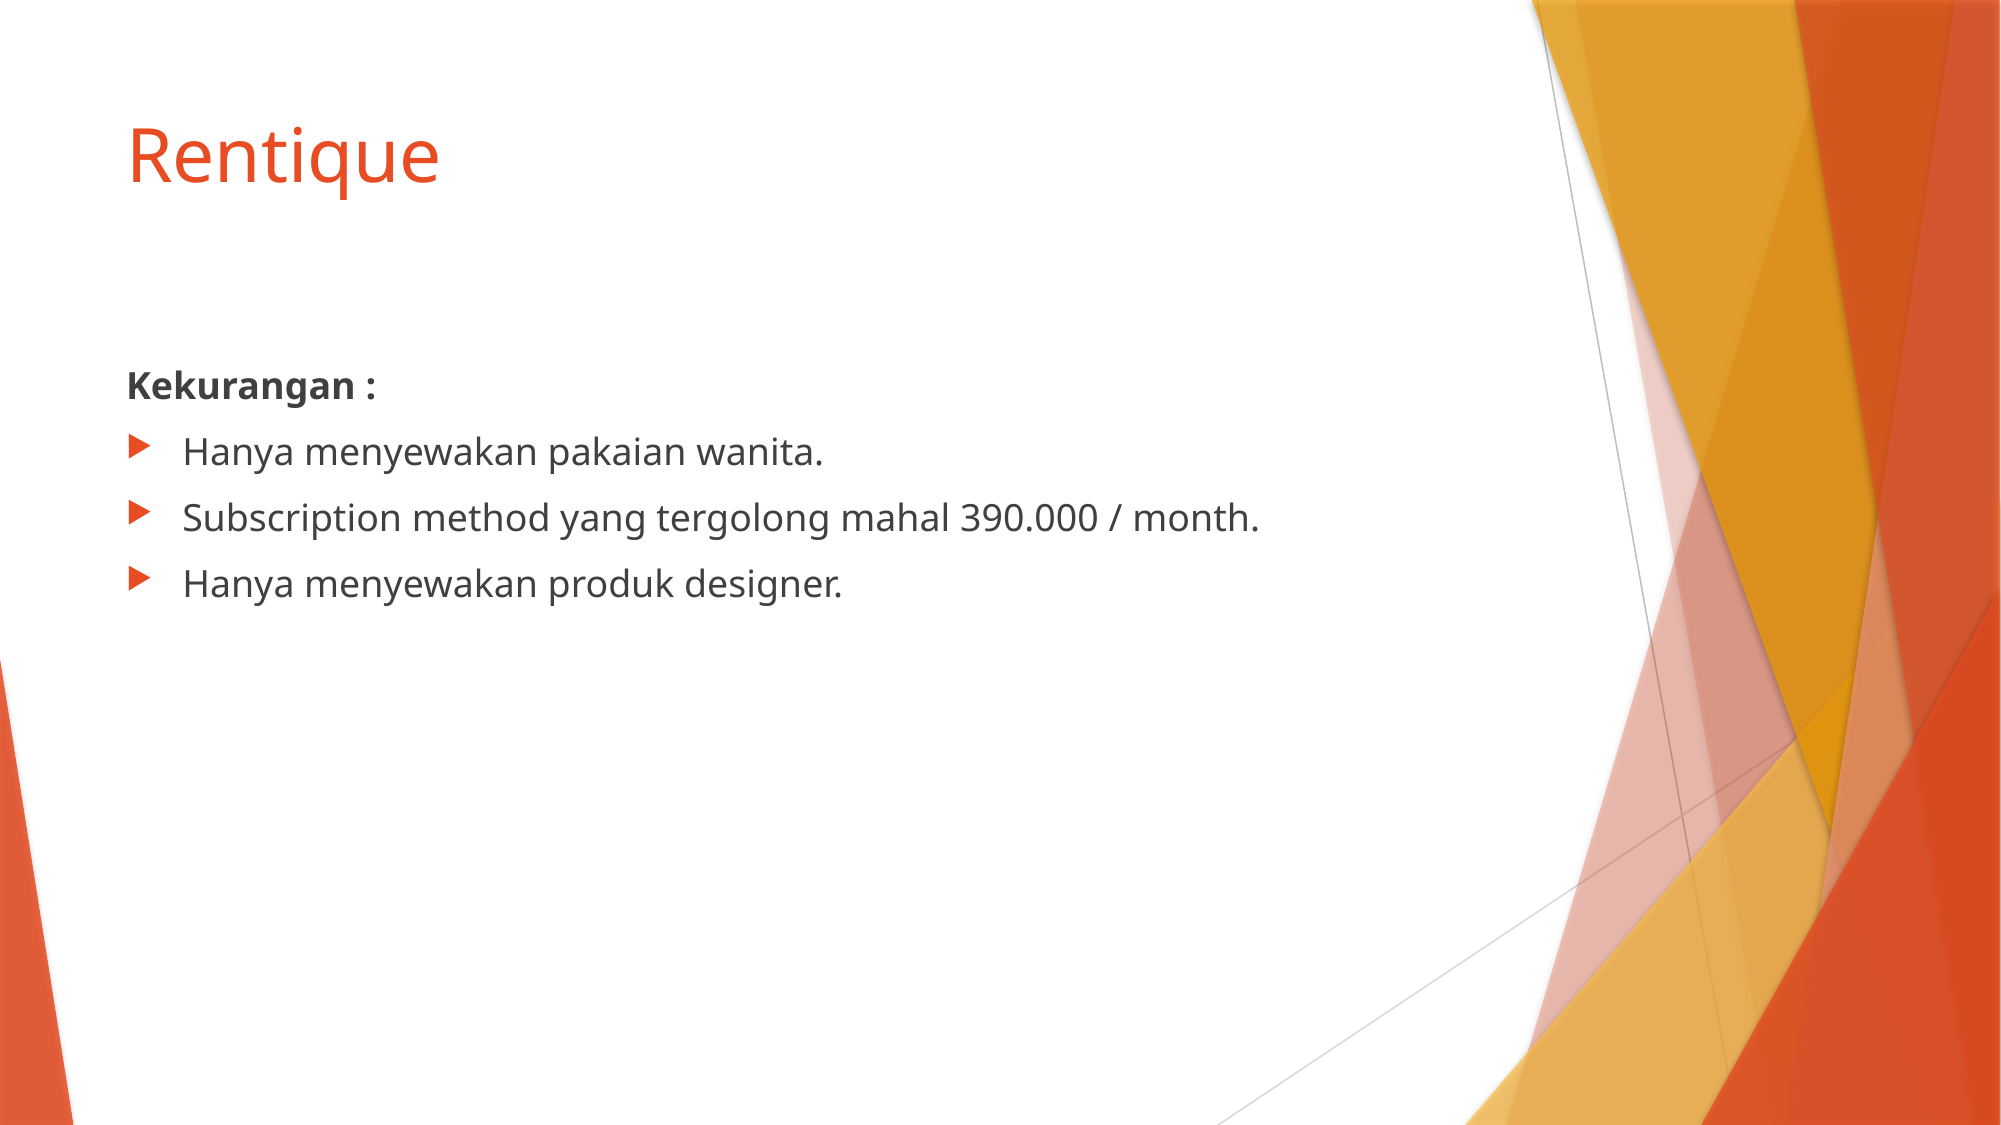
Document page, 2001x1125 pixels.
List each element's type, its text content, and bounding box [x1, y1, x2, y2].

list Kekurangan : Hanya menyewakan pakaian wanita. Subscription method yang tergolong mahal 390.000 / month. Hanya menyewakan produk designer. [111, 354, 1522, 992]
title Rentique [111, 99, 1522, 317]
